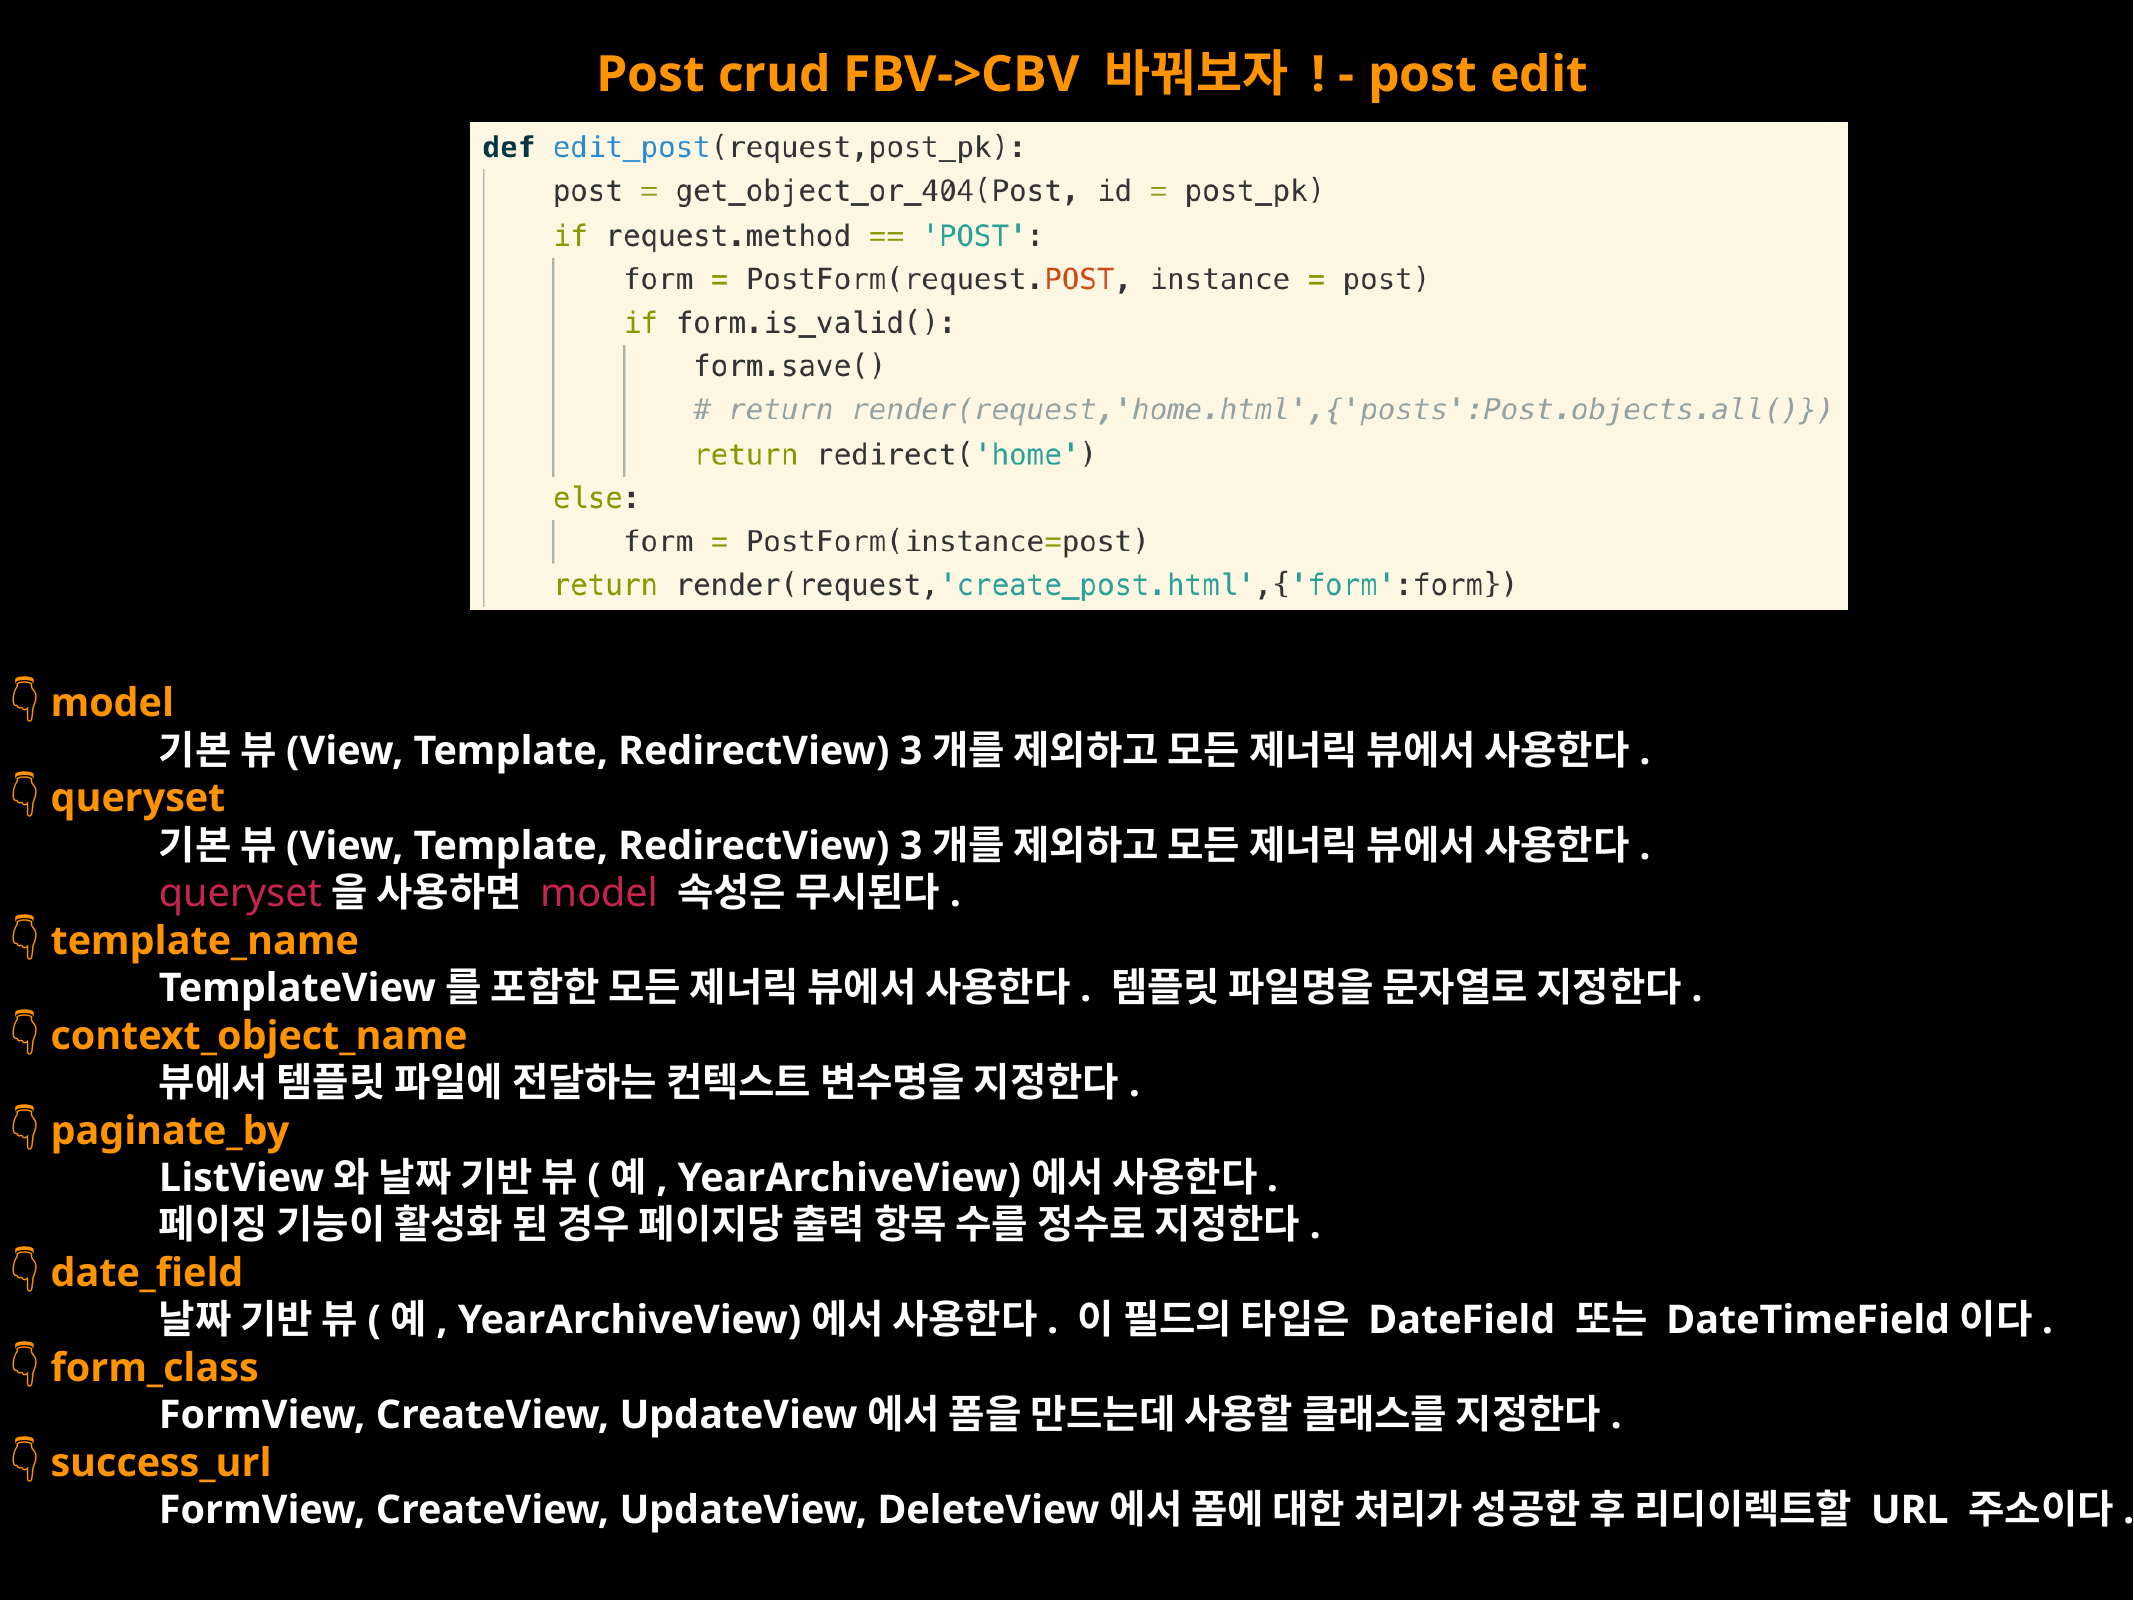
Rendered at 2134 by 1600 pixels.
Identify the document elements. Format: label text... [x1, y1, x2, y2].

text_box Post crud FBV->CBV 바꿔보자 ! - post edit [587, 32, 1597, 110]
text_box 👇 model 기본 뷰(View, Template, RedirectView) 3개를 제외하고 모든 제너릭 뷰에서 사용한다. 👇 queryset 기본 뷰(View, Template, RedirectView) 3개를 제외하고 모든 제너릭 뷰에서 사용한다. queryset을 사용하면 model 속성은 무시된다. 👇 template_name TemplateView를 포함한 모든 제너릭 뷰에서 사용한다. 템플릿 파일명을 문자열로 지정한다. 👇 context_object_name 뷰에서 템플릿 파일에 전달하는 컨텍스트 변수명을 지정한다. 👇 paginate_by ListView와 날짜 기반 뷰(예, YearArchiveView)에서 사용한다. 페이징 기능이 활성화 된 경우 페이지당 출력 항목 수를 정수로 지정한다. 👇 date_field 날짜 기반 뷰(예, YearArchiveView)에서 사용한다. 이 필드의 타입은 DateField 또는 DateTimeField이다. 👇 form_class FormView, CreateView, UpdateView에서 폼을 만드는데 사용할 클래스를 지정한다. 👇 success_url FormView, CreateView, UpdateView, DeleteView에서 폼에 대한 처리가 성공한 후 리디이렉트할 URL 주소이다. [0, 668, 2134, 1541]
picture [469, 122, 1848, 610]
